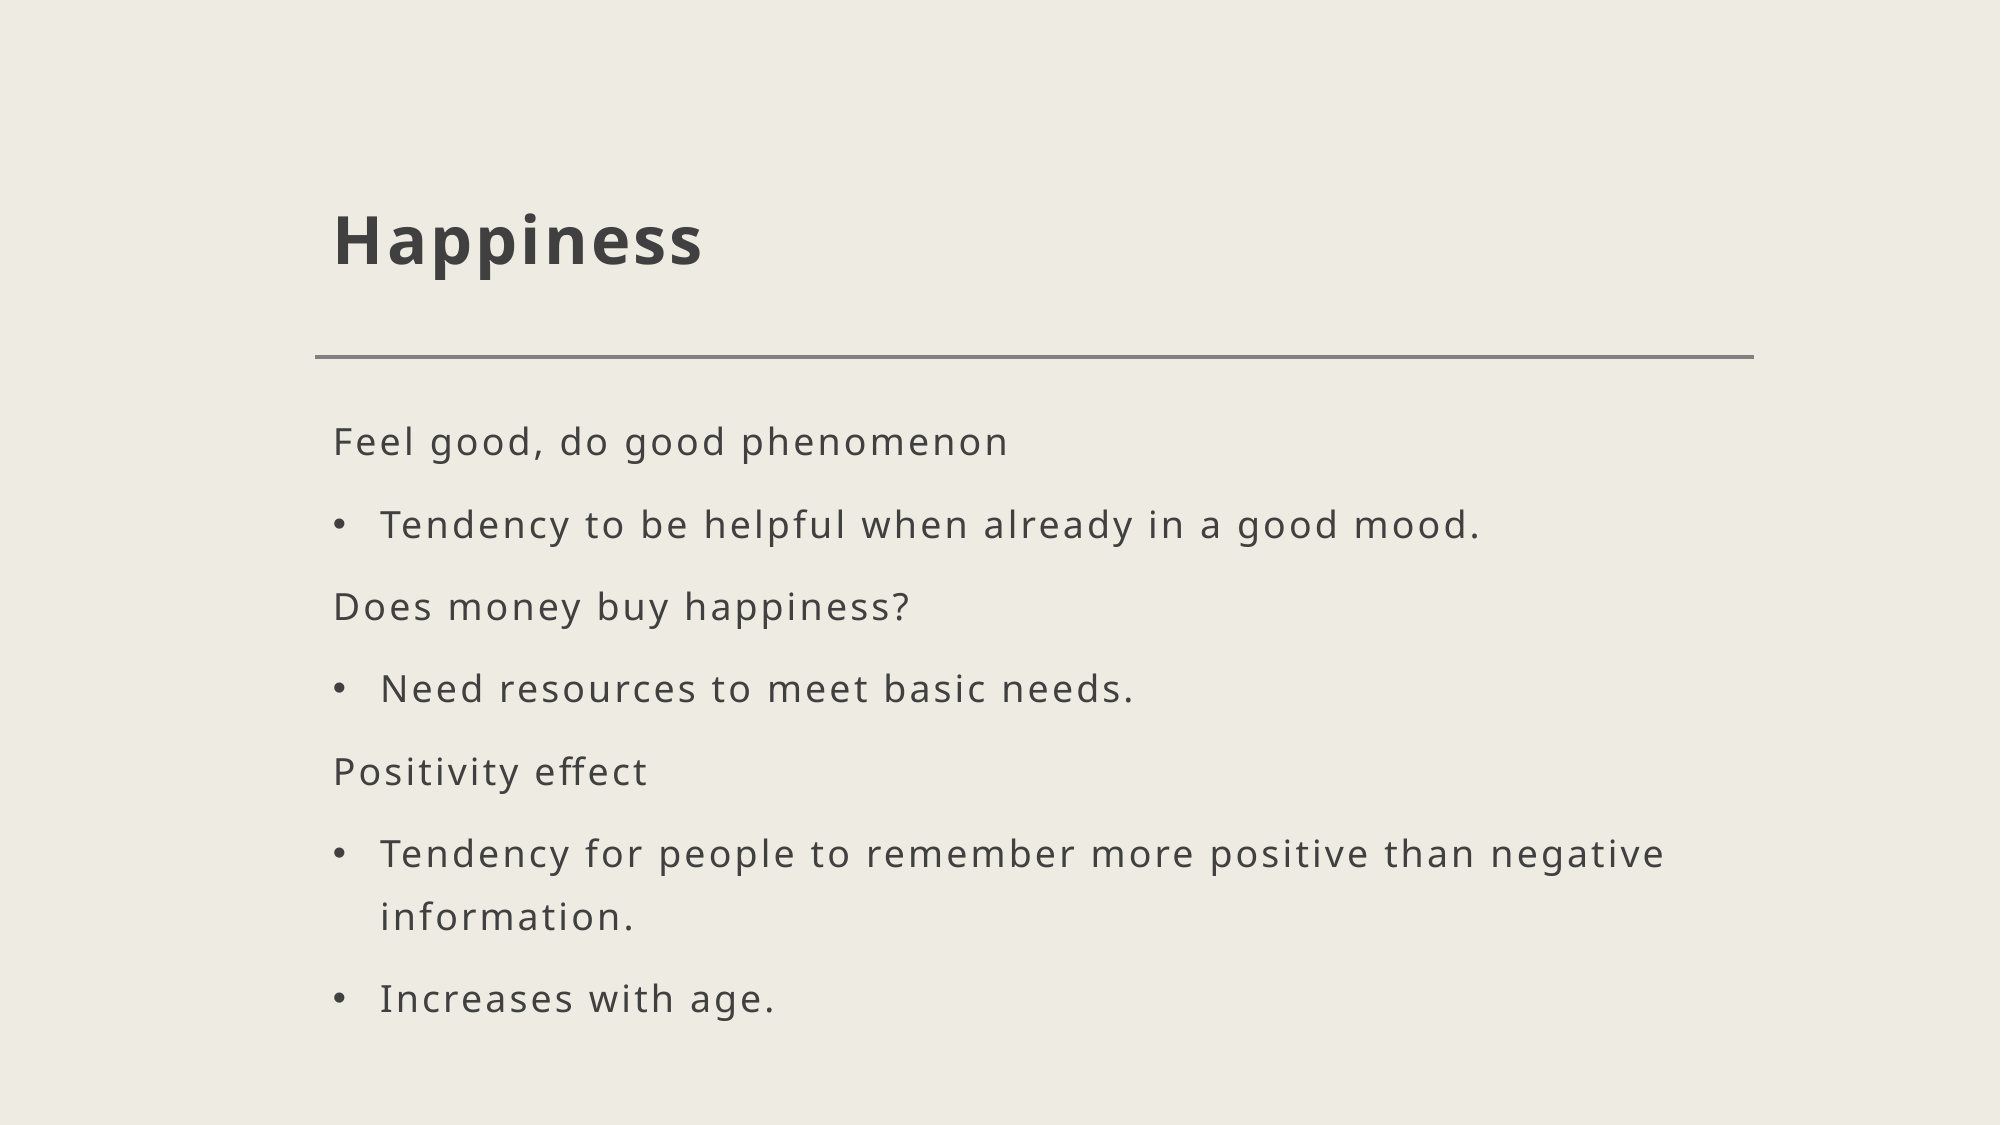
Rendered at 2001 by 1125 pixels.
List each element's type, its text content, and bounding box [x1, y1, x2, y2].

title Happiness [315, 72, 1754, 294]
list Feel good, do good phenomenon Tendency to be helpful when already in a good mood. Does money buy happiness? Need resources to meet basic needs. Positivity effect Tendency for people to remember more positive than negative information. Increases with age. [315, 382, 1928, 1125]
